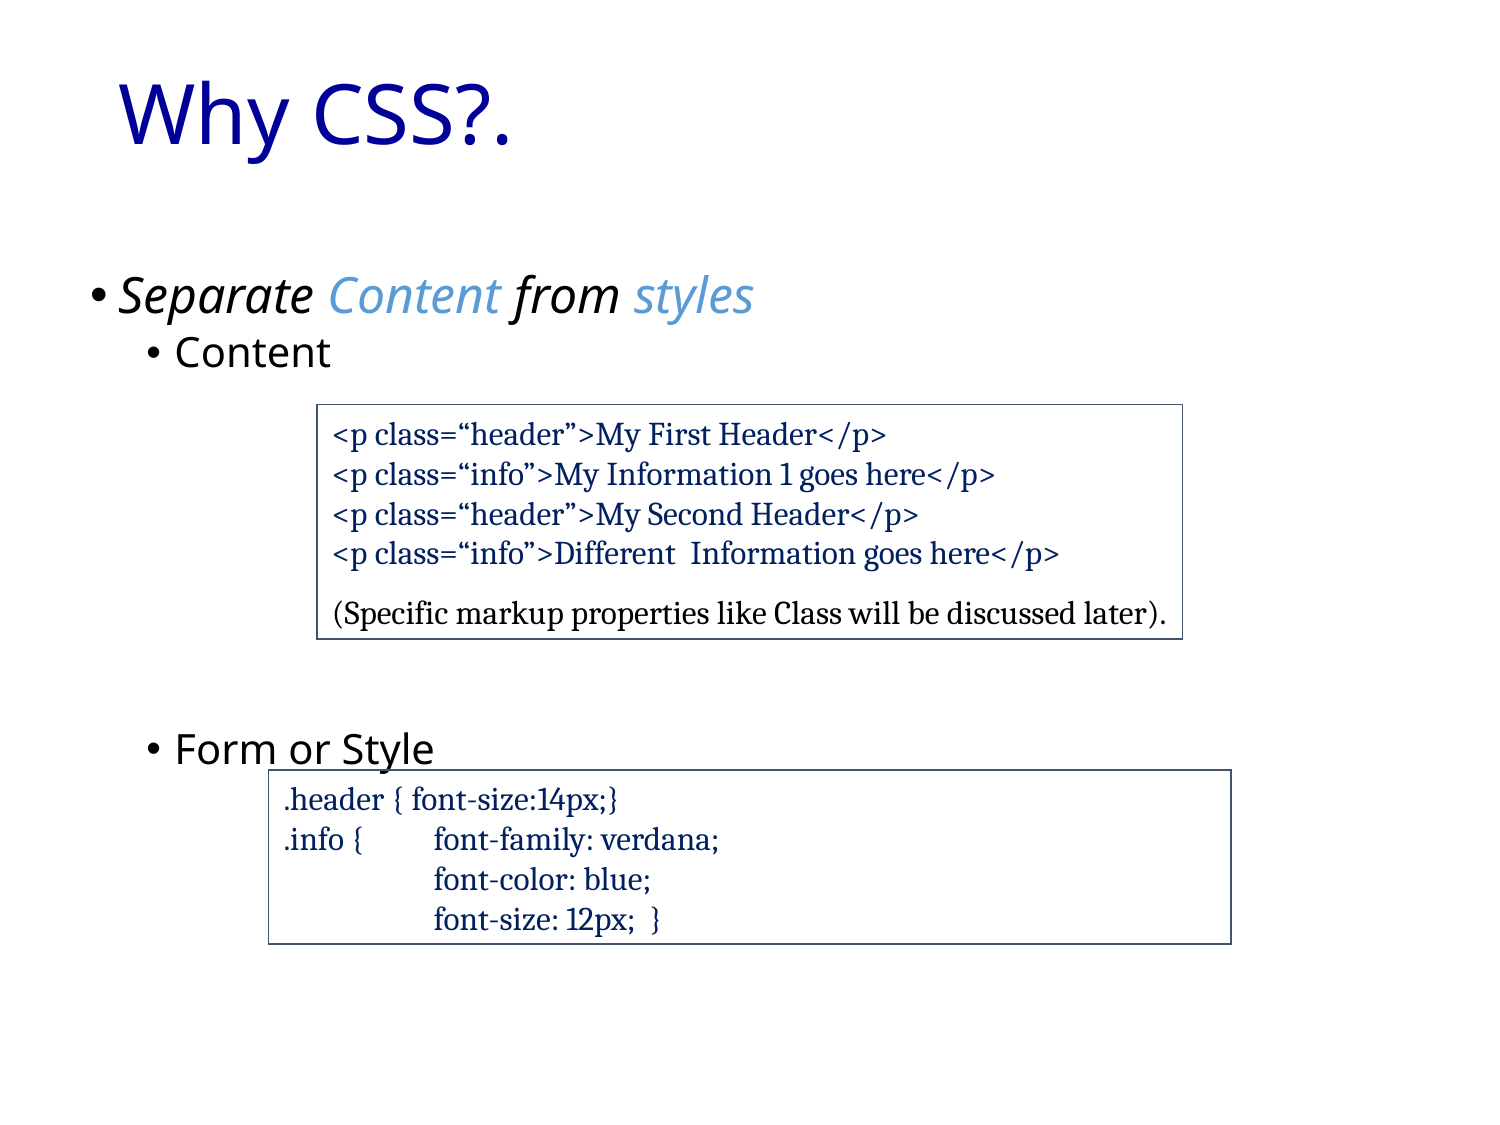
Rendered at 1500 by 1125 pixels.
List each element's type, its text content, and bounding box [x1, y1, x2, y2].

list Separate Content from styles Content Form or Style [75, 262, 1300, 1062]
text_box <p class=“header”>My First Header</p> <p class=“info”>My Information 1 goes here</p> <p class=“header”>My Second Header</p> <p class=“info”>Different Information goes here</p> (Specific markup properties like Class will be discussed later). [317, 404, 1183, 639]
text_box .header { font-size:14px;} .info { font-family: verdana; font-color: blue; font-size: 12px; } [268, 769, 1232, 945]
title Why CSS?. [103, 59, 1397, 175]
